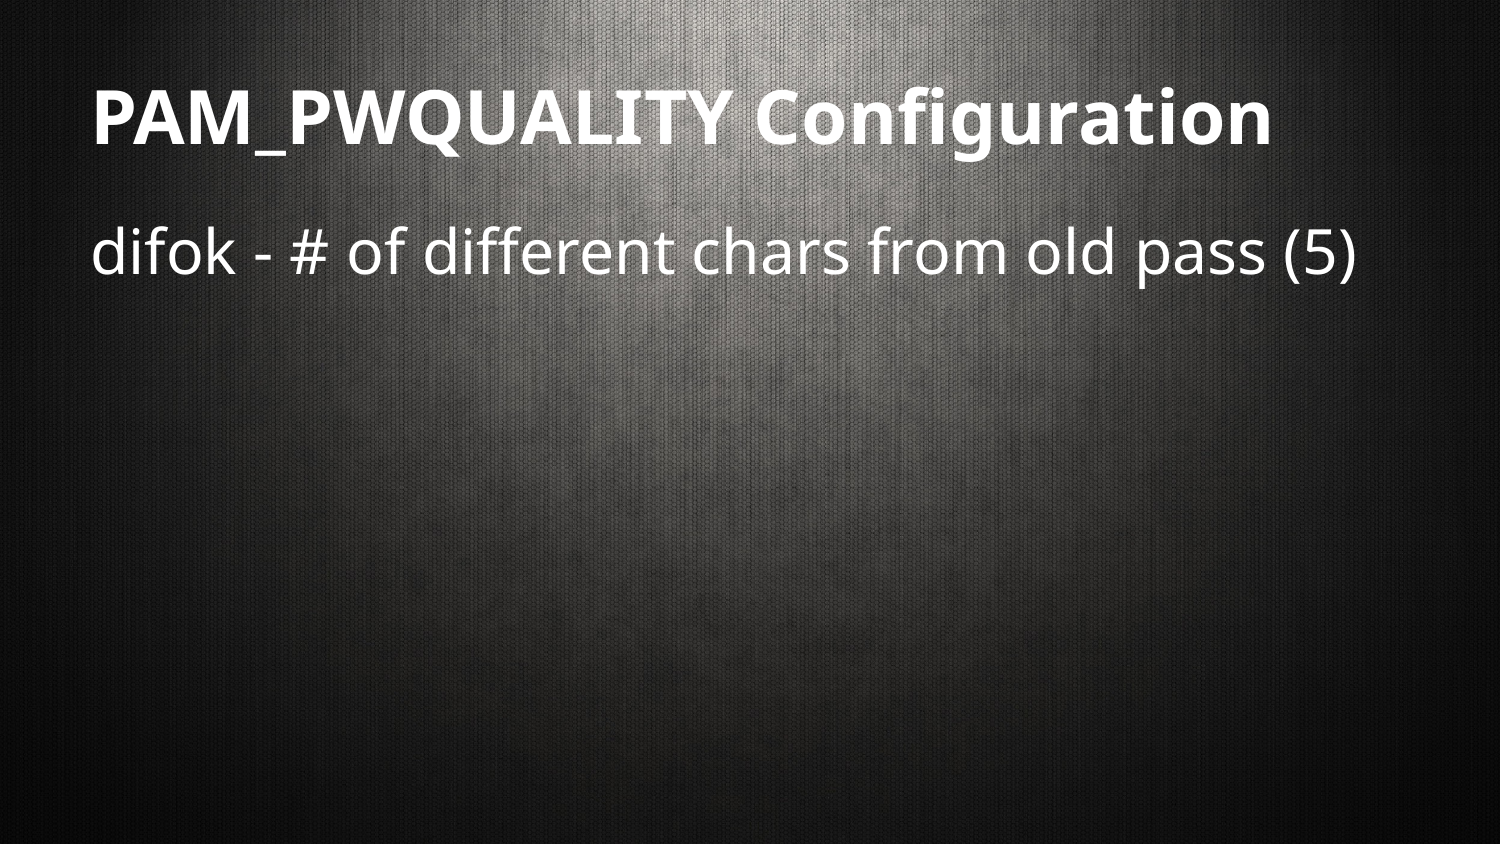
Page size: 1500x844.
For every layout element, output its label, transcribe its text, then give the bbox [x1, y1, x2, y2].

picture [0, 0, 1500, 844]
title PAM_PWQUALITY Configuration [75, 33, 1476, 175]
list difok - # of different chars from old pass (5) [75, 196, 1425, 808]
